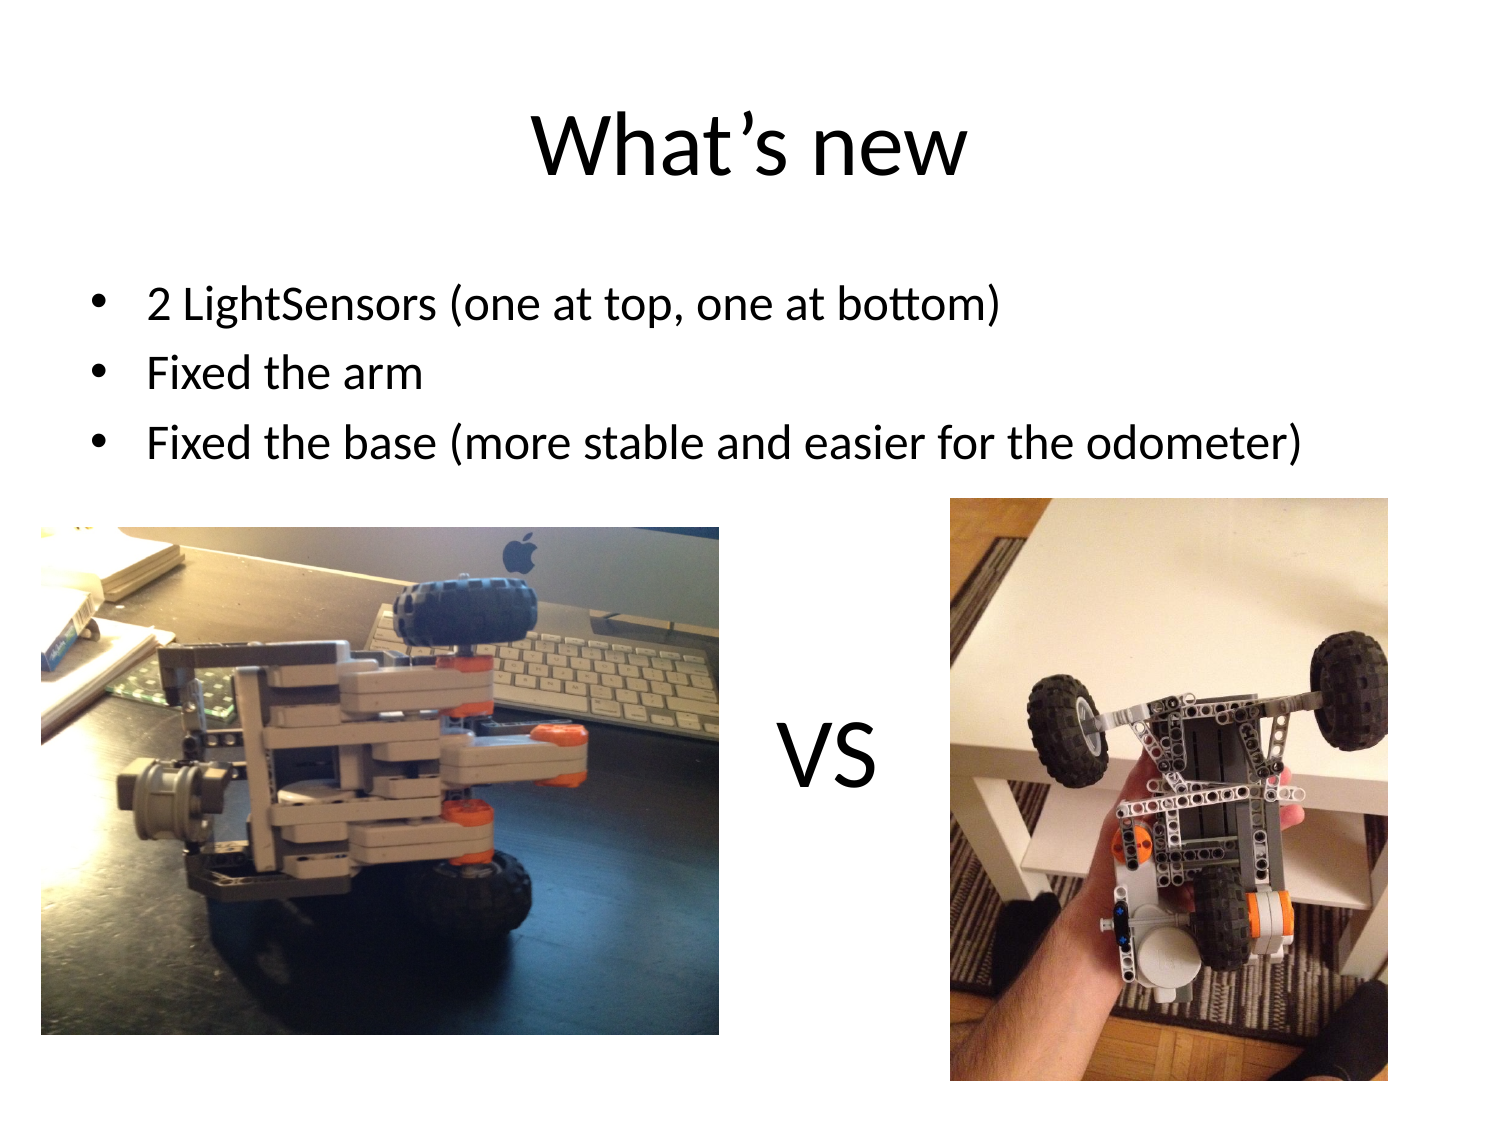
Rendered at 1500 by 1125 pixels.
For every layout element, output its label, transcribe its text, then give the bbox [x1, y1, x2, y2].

text_box VS [761, 680, 904, 816]
list 2 LightSensors (one at top, one at bottom) Fixed the arm Fixed the base (more stable and easier for the odometer) [75, 262, 1425, 1005]
picture [40, 526, 719, 1036]
picture [950, 497, 1388, 1081]
title What’s new [75, 45, 1425, 233]
